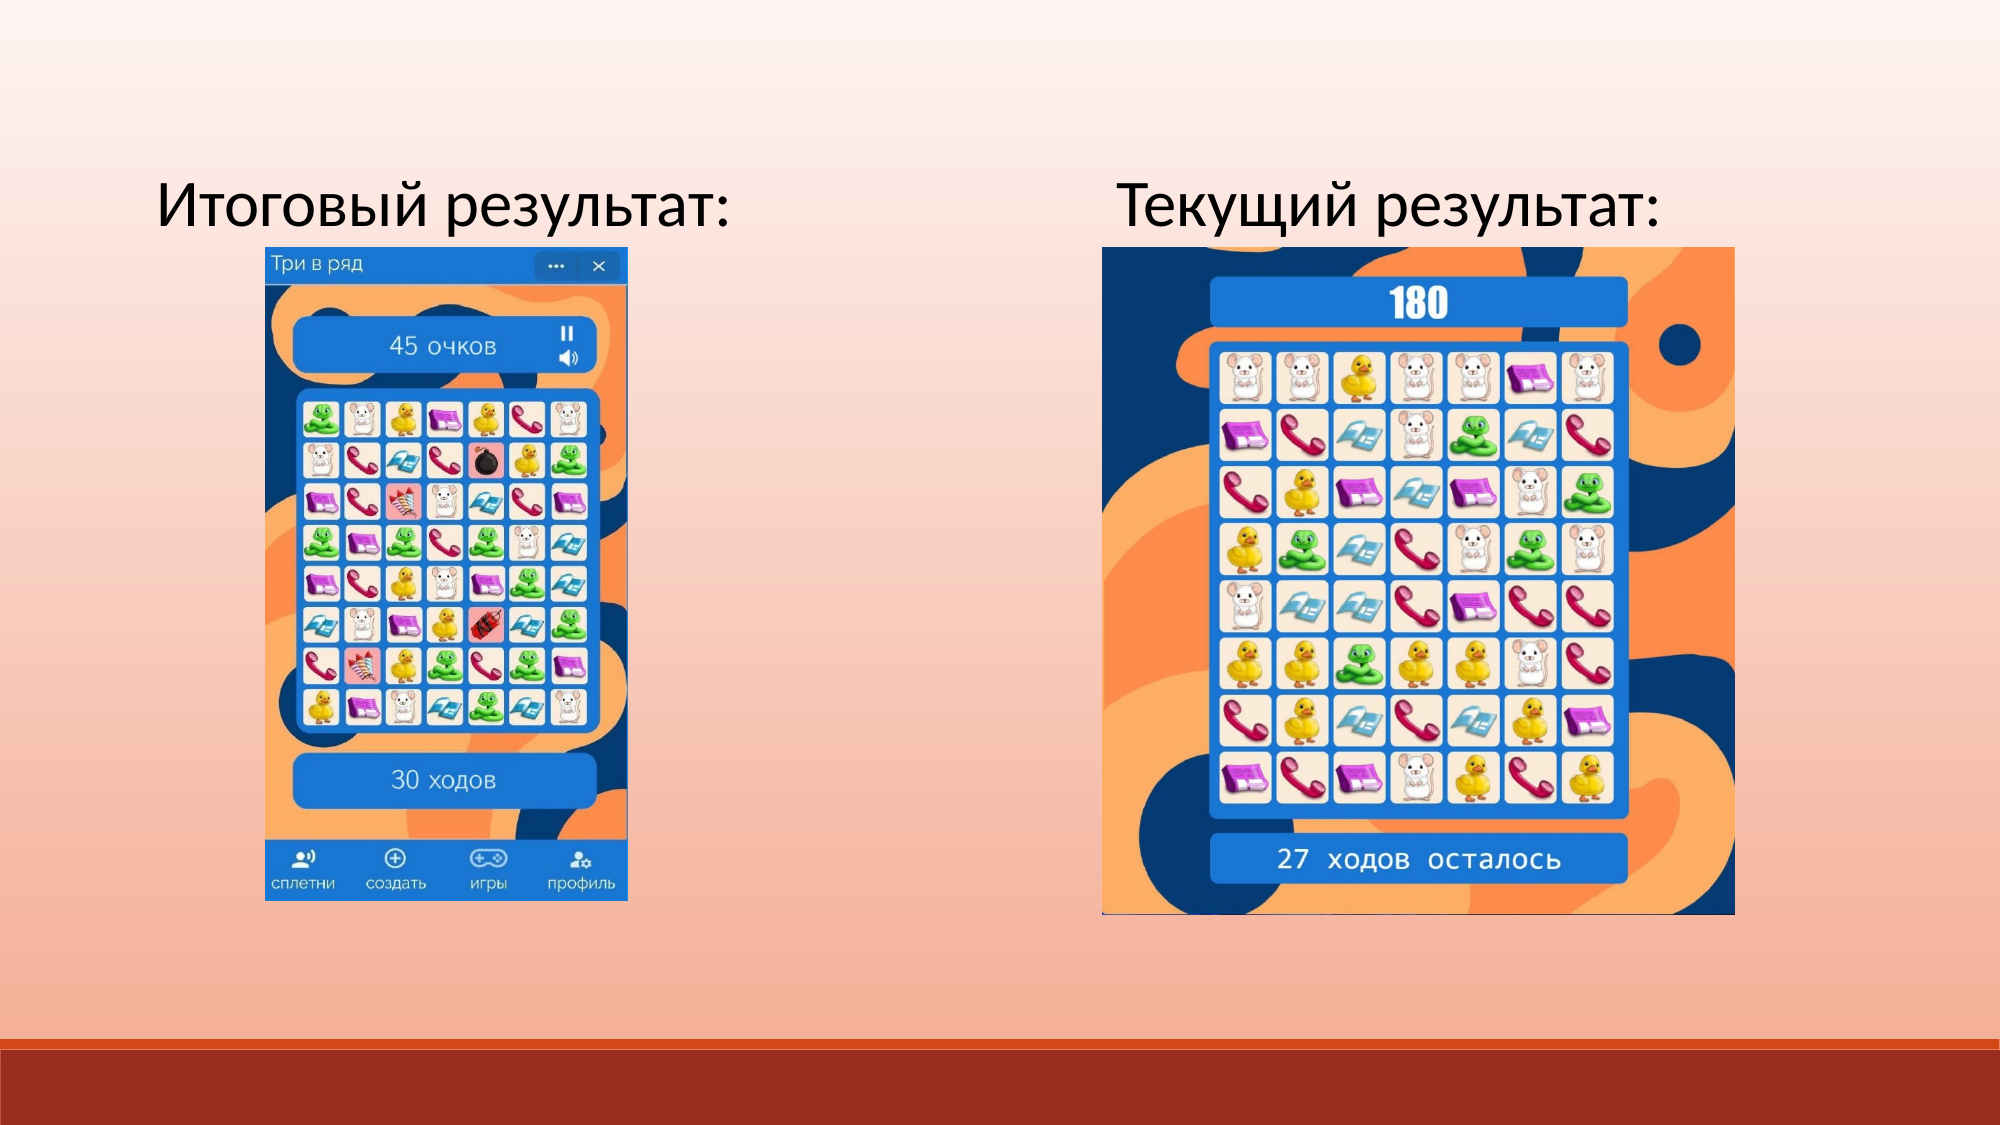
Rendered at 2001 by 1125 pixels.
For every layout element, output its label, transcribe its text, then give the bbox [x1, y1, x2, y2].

picture [265, 247, 629, 902]
picture [1101, 247, 1735, 915]
text_box Итоговый результат: [141, 152, 845, 247]
text_box Текущий результат: [1102, 152, 1855, 247]
